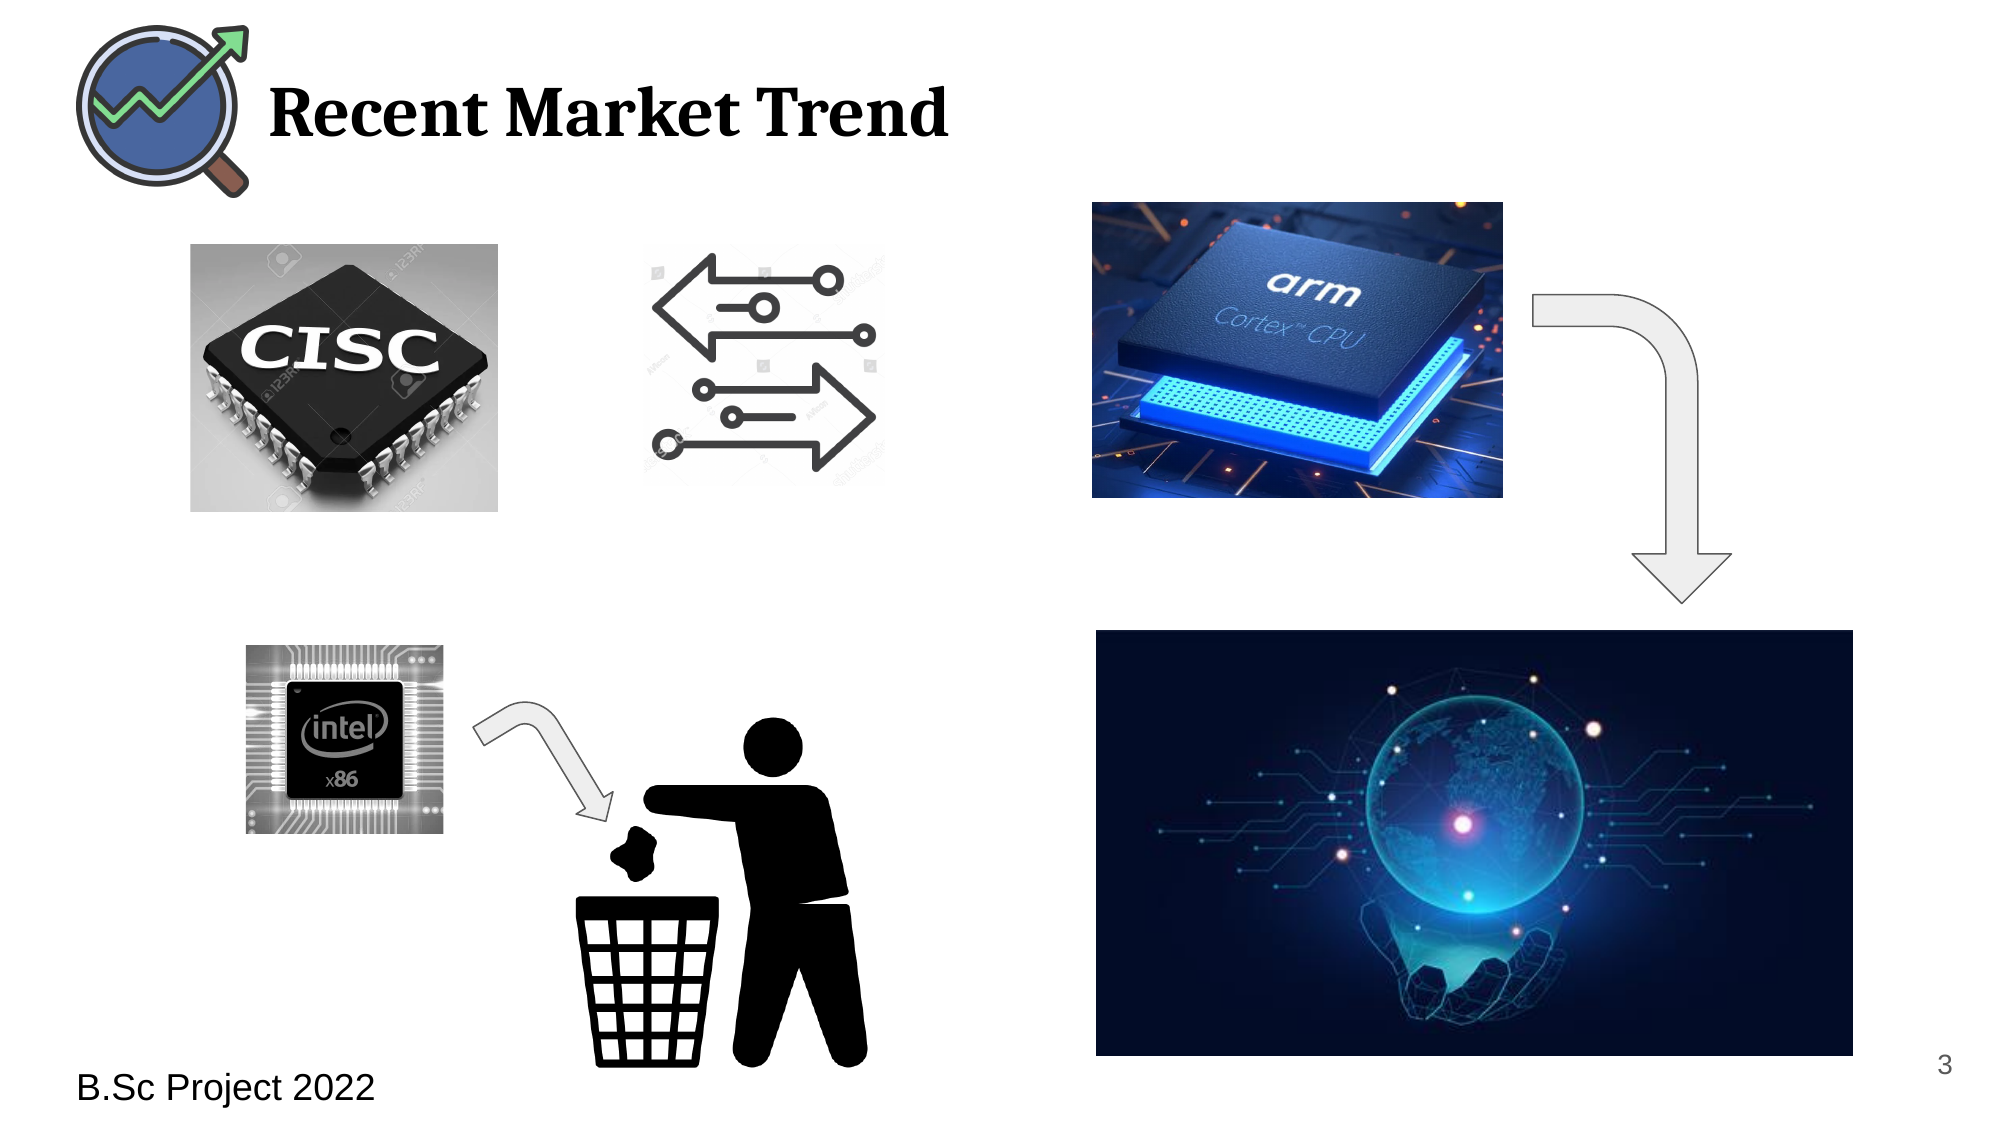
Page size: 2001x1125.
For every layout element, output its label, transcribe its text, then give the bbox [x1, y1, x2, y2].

picture [75, 25, 249, 198]
picture [643, 243, 885, 487]
picture [245, 644, 444, 835]
picture [1091, 201, 1504, 498]
picture [532, 701, 913, 1083]
picture [190, 243, 499, 512]
slide_number 3 [1853, 1019, 1974, 1106]
text_box B.Sc Project 2022 [61, 1055, 391, 1116]
text_box [1532, 294, 1732, 604]
text_box [472, 702, 530, 746]
picture [1096, 630, 1853, 1057]
title Recent Market Trend [252, 30, 2000, 186]
